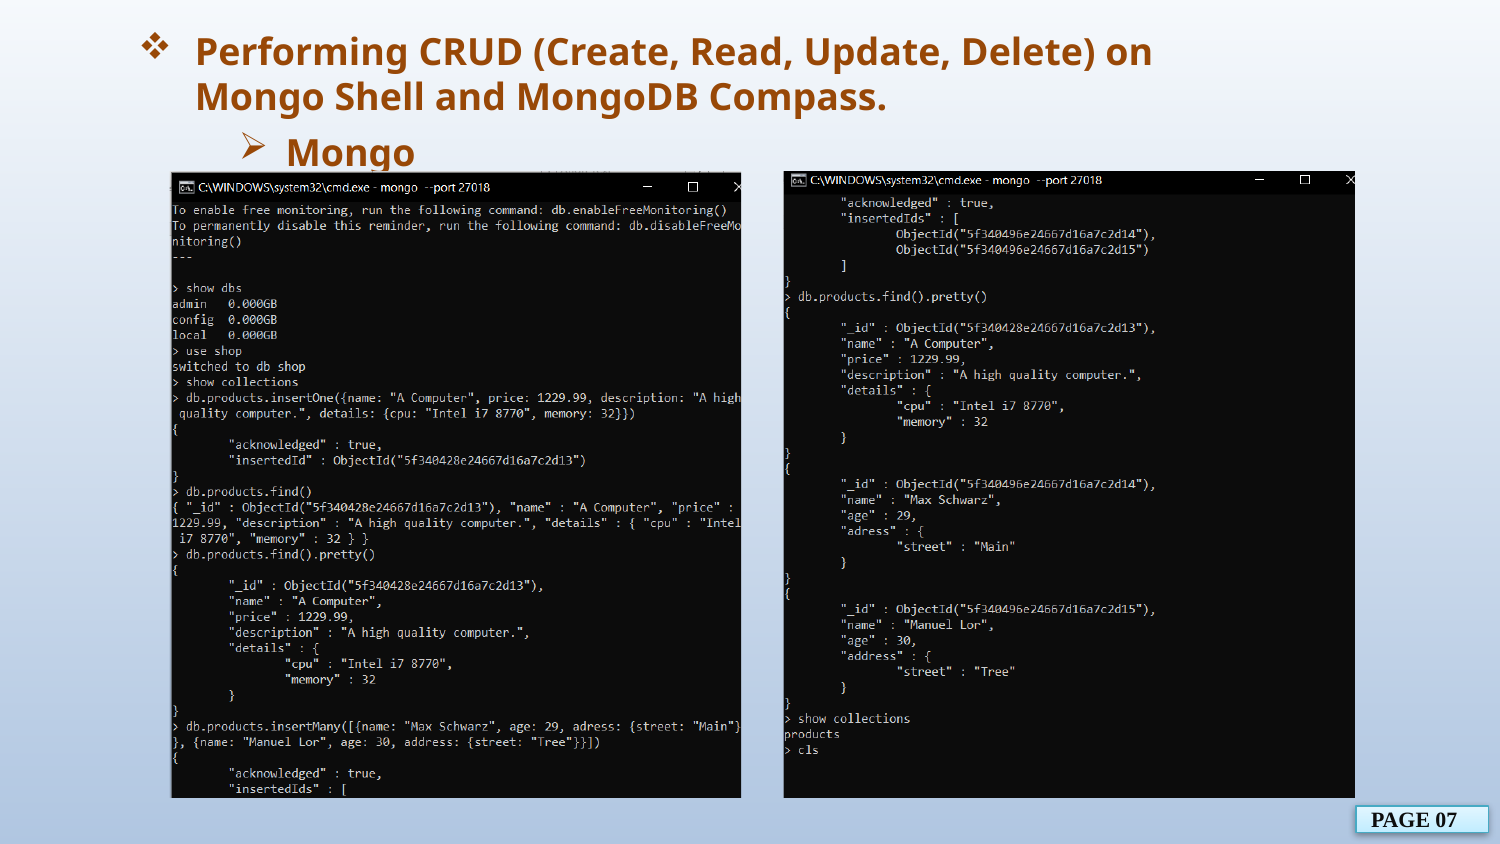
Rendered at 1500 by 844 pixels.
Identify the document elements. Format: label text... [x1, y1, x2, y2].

text_box Mongo Shell [223, 121, 499, 169]
text_box Performing CRUD (Create, Read, Update, Delete) on Mongo Shell and MongoDB Compass. [123, 21, 1176, 126]
picture [169, 171, 742, 798]
picture [783, 171, 1356, 798]
text_box PAGE 07 [1355, 805, 1489, 833]
